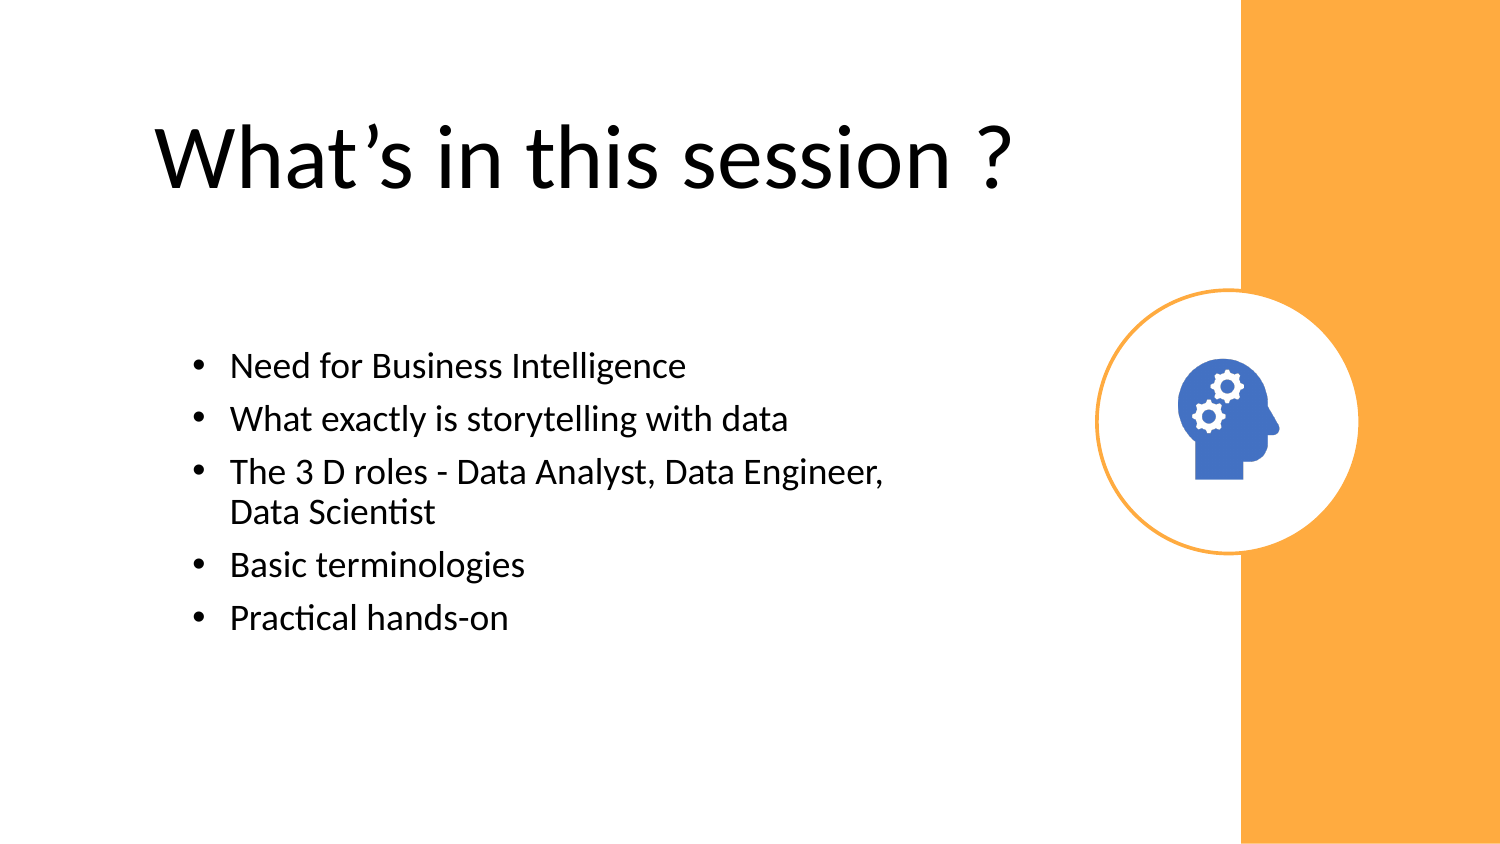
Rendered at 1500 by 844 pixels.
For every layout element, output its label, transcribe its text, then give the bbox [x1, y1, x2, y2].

text_box [1096, 290, 1361, 554]
title What’s in this session ? [139, 77, 1060, 241]
text_box [1241, 0, 1500, 844]
list Need for Business Intelligence What exactly is storytelling with data The 3 D roles - Data Analyst, Data Engineer, Data Scientist Basic terminologies Practical hands-on [139, 280, 936, 705]
picture [1157, 351, 1300, 493]
